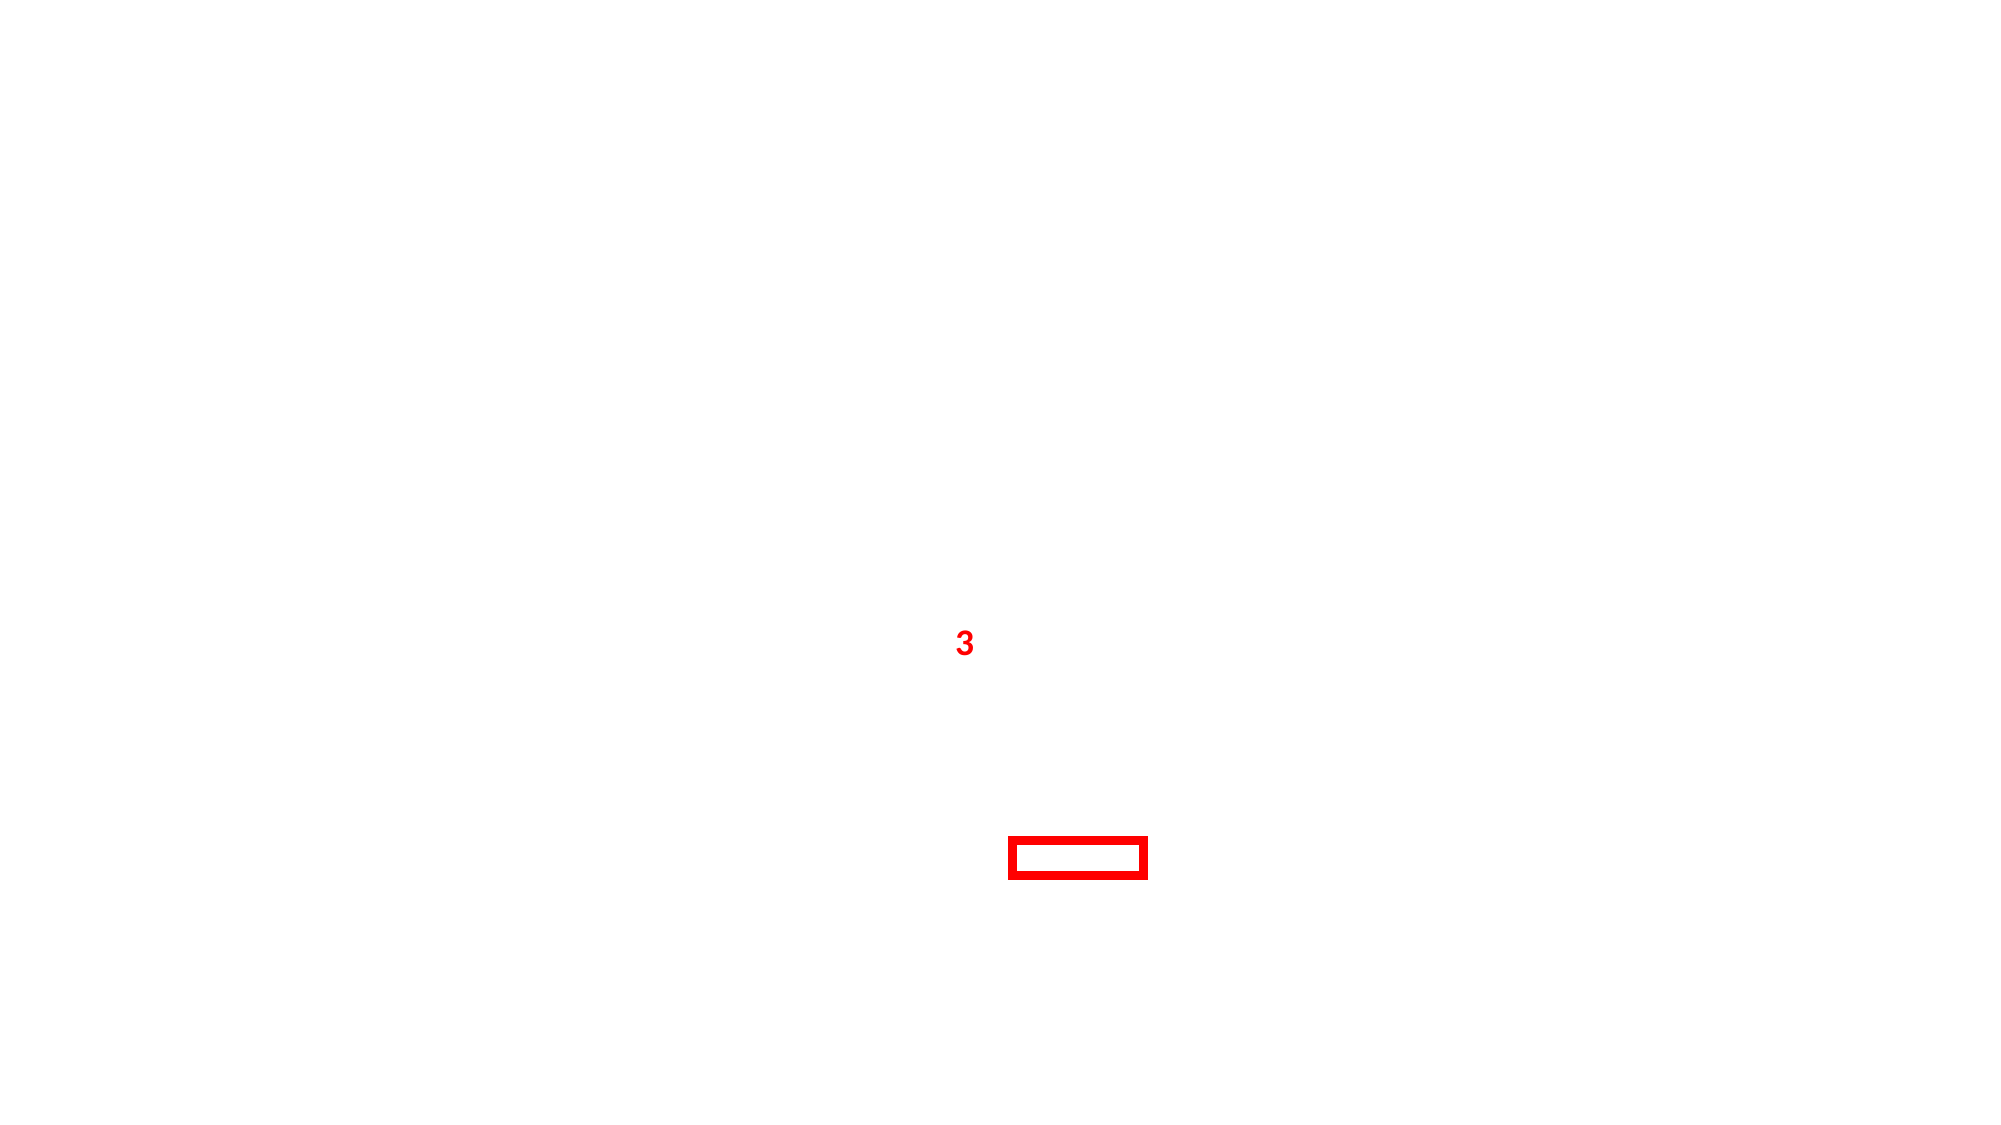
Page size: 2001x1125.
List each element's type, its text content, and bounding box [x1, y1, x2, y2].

text_box 3 [940, 610, 990, 671]
text_box [1011, 840, 1144, 877]
